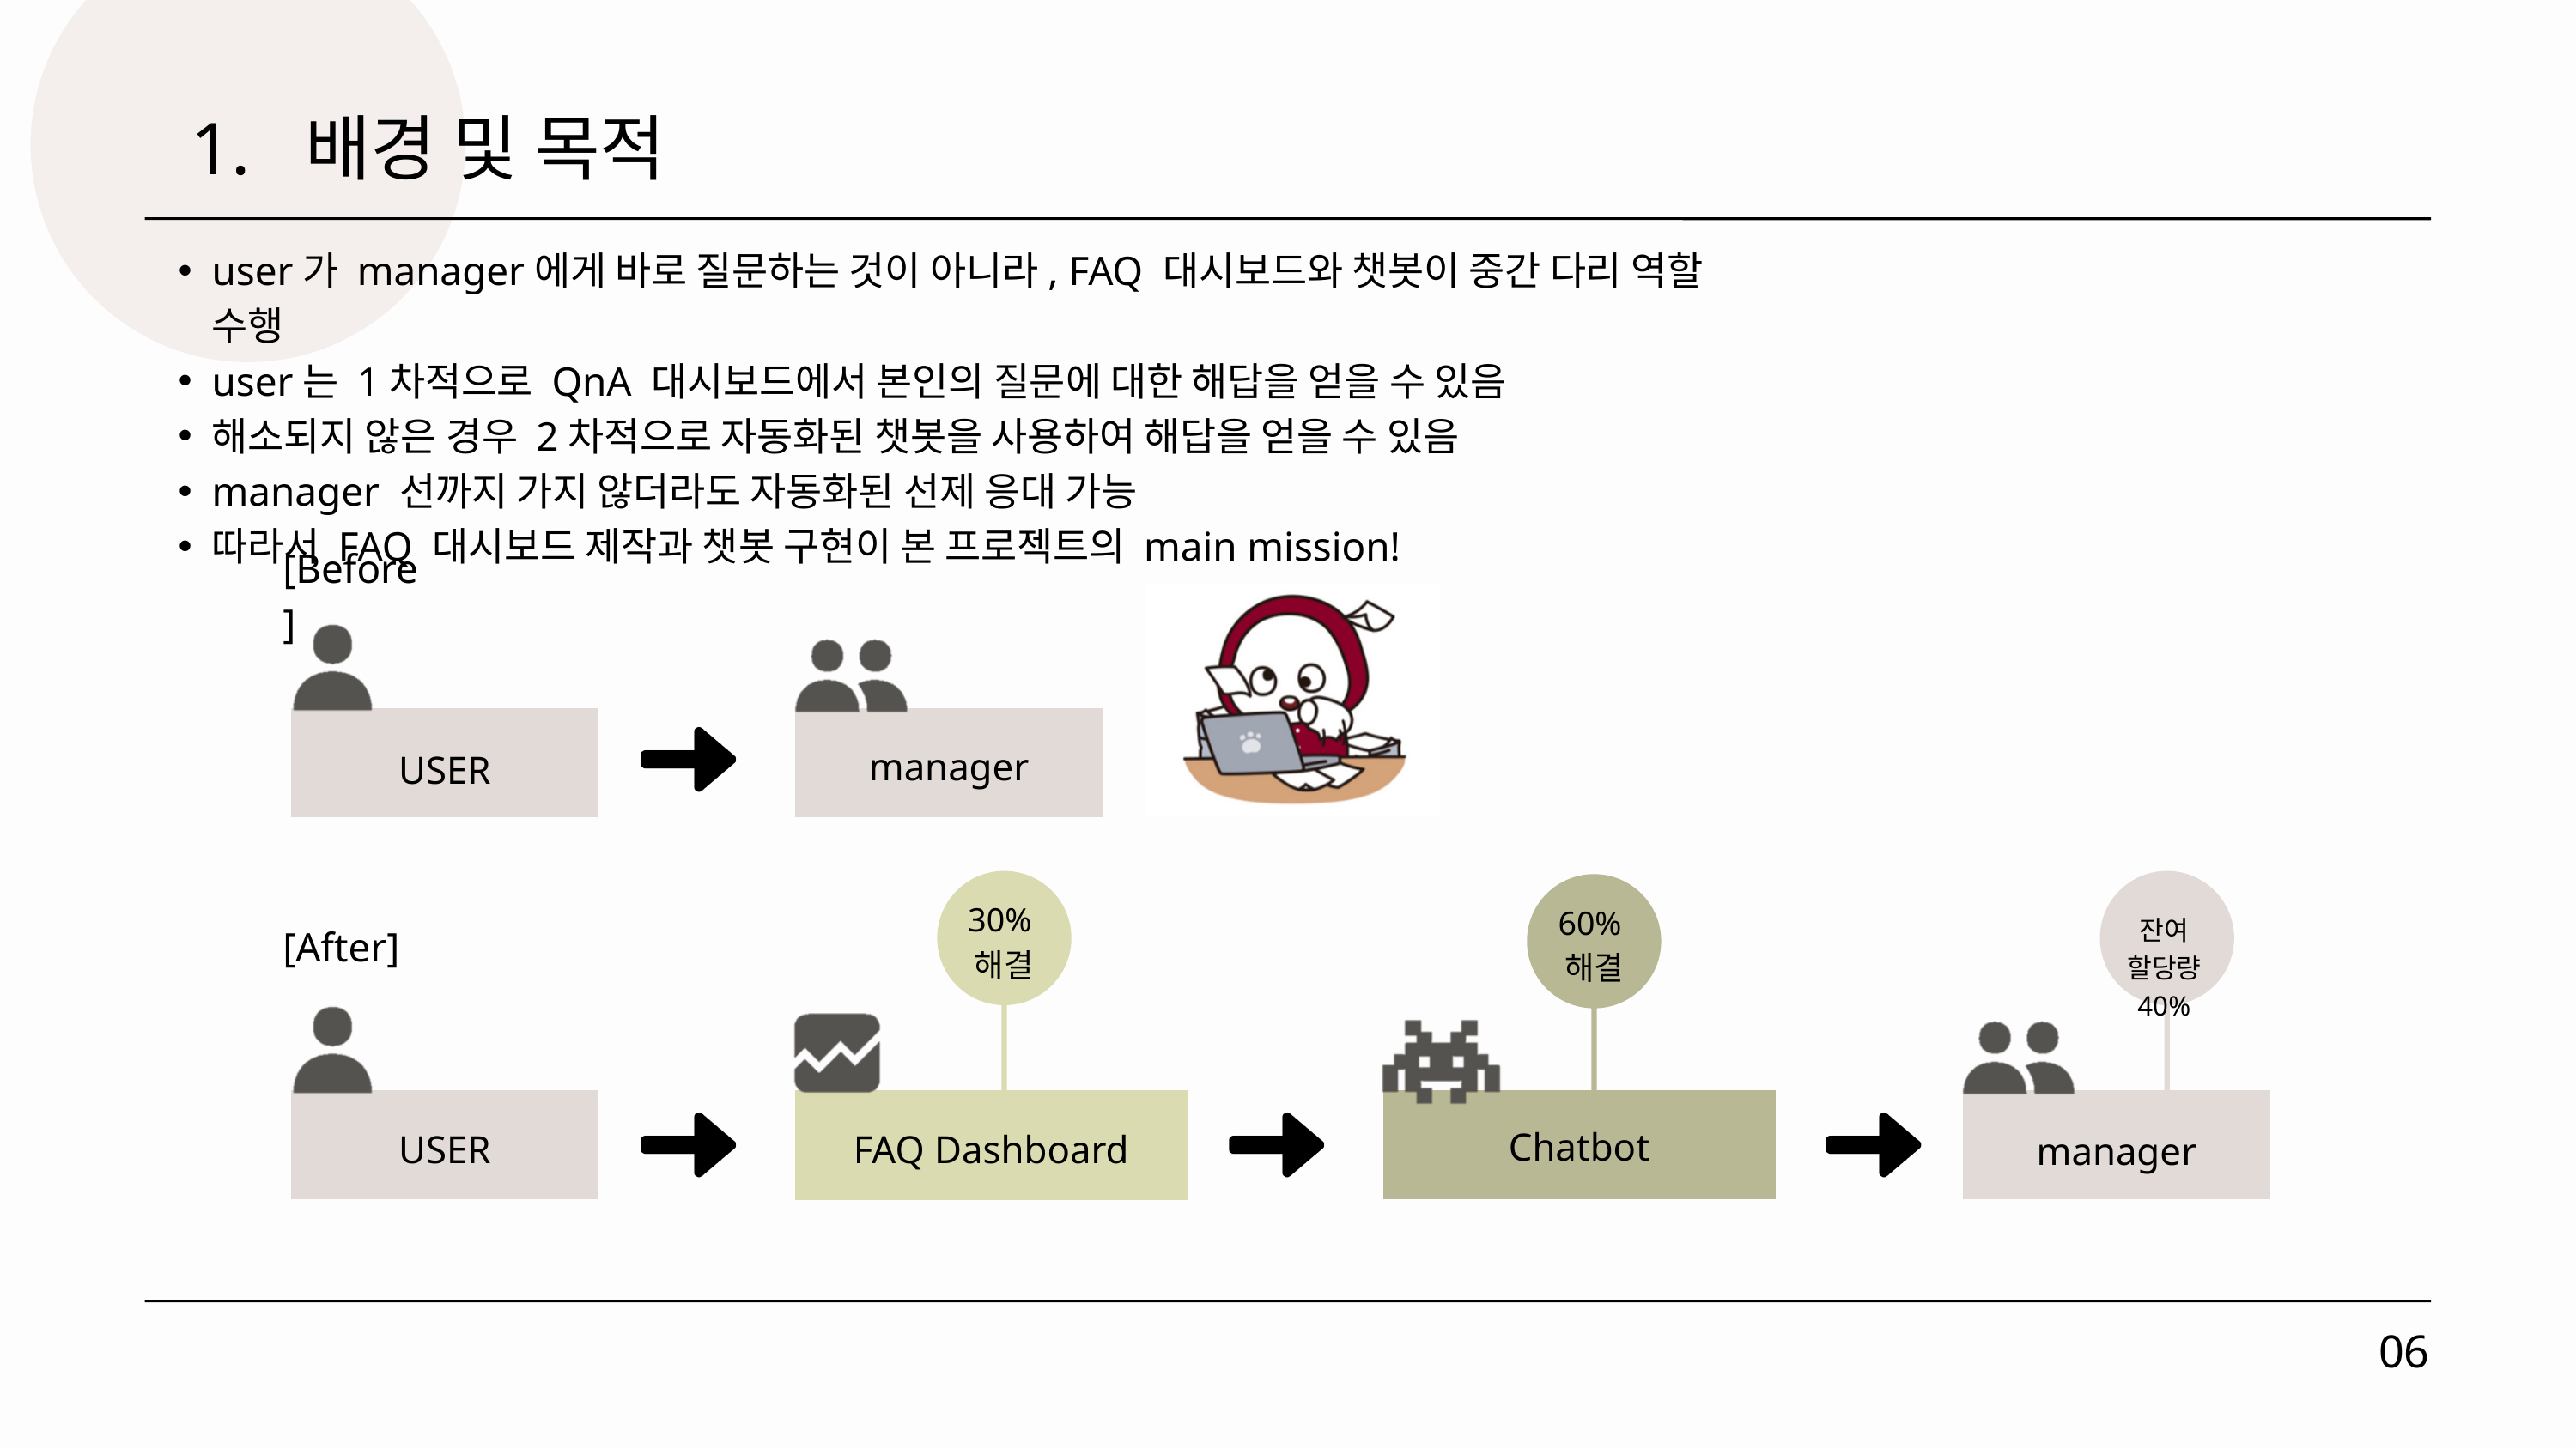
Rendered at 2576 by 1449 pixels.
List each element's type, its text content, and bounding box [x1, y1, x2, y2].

text_box [1229, 1111, 1325, 1179]
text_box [1347, 986, 1776, 1200]
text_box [794, 1089, 1188, 1200]
text_box user가 manager에게 바로 질문하는 것이 아니라, FAQ 대시보드와 챗봇이 중간 다리 역할 수행 user는 1차적으로 QnA 대시보드에서 본인의 질문에 대한 해답을 얻을 수 있음 해소되지 않은 경우 2차적으로 자동화된 챗봇을 사용하여 해답을 얻을 수 있음 manager 선까지 가지 않더라도 자동화된 선제 응대 가능 따라서 FAQ 대시보드 제작과 챗봇 구현이 본 프로젝트의 main mission! [144, 238, 1728, 569]
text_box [937, 870, 1072, 1006]
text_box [261, 609, 599, 817]
text_box [777, 992, 903, 1112]
text_box [641, 1111, 737, 1179]
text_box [261, 992, 599, 1200]
text_box [Before] [283, 536, 431, 609]
text_box [641, 725, 737, 793]
text_box 1. 배경 및 목적 [471, 88, 1454, 190]
text_box [1144, 583, 1441, 817]
text_box 06 [2377, 1314, 2432, 1378]
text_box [1938, 1004, 2271, 1200]
text_box [1826, 1111, 1922, 1179]
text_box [2099, 870, 2235, 1006]
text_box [1527, 874, 1662, 1009]
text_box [770, 622, 1103, 817]
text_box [30, 0, 466, 363]
text_box [After] [283, 914, 465, 970]
